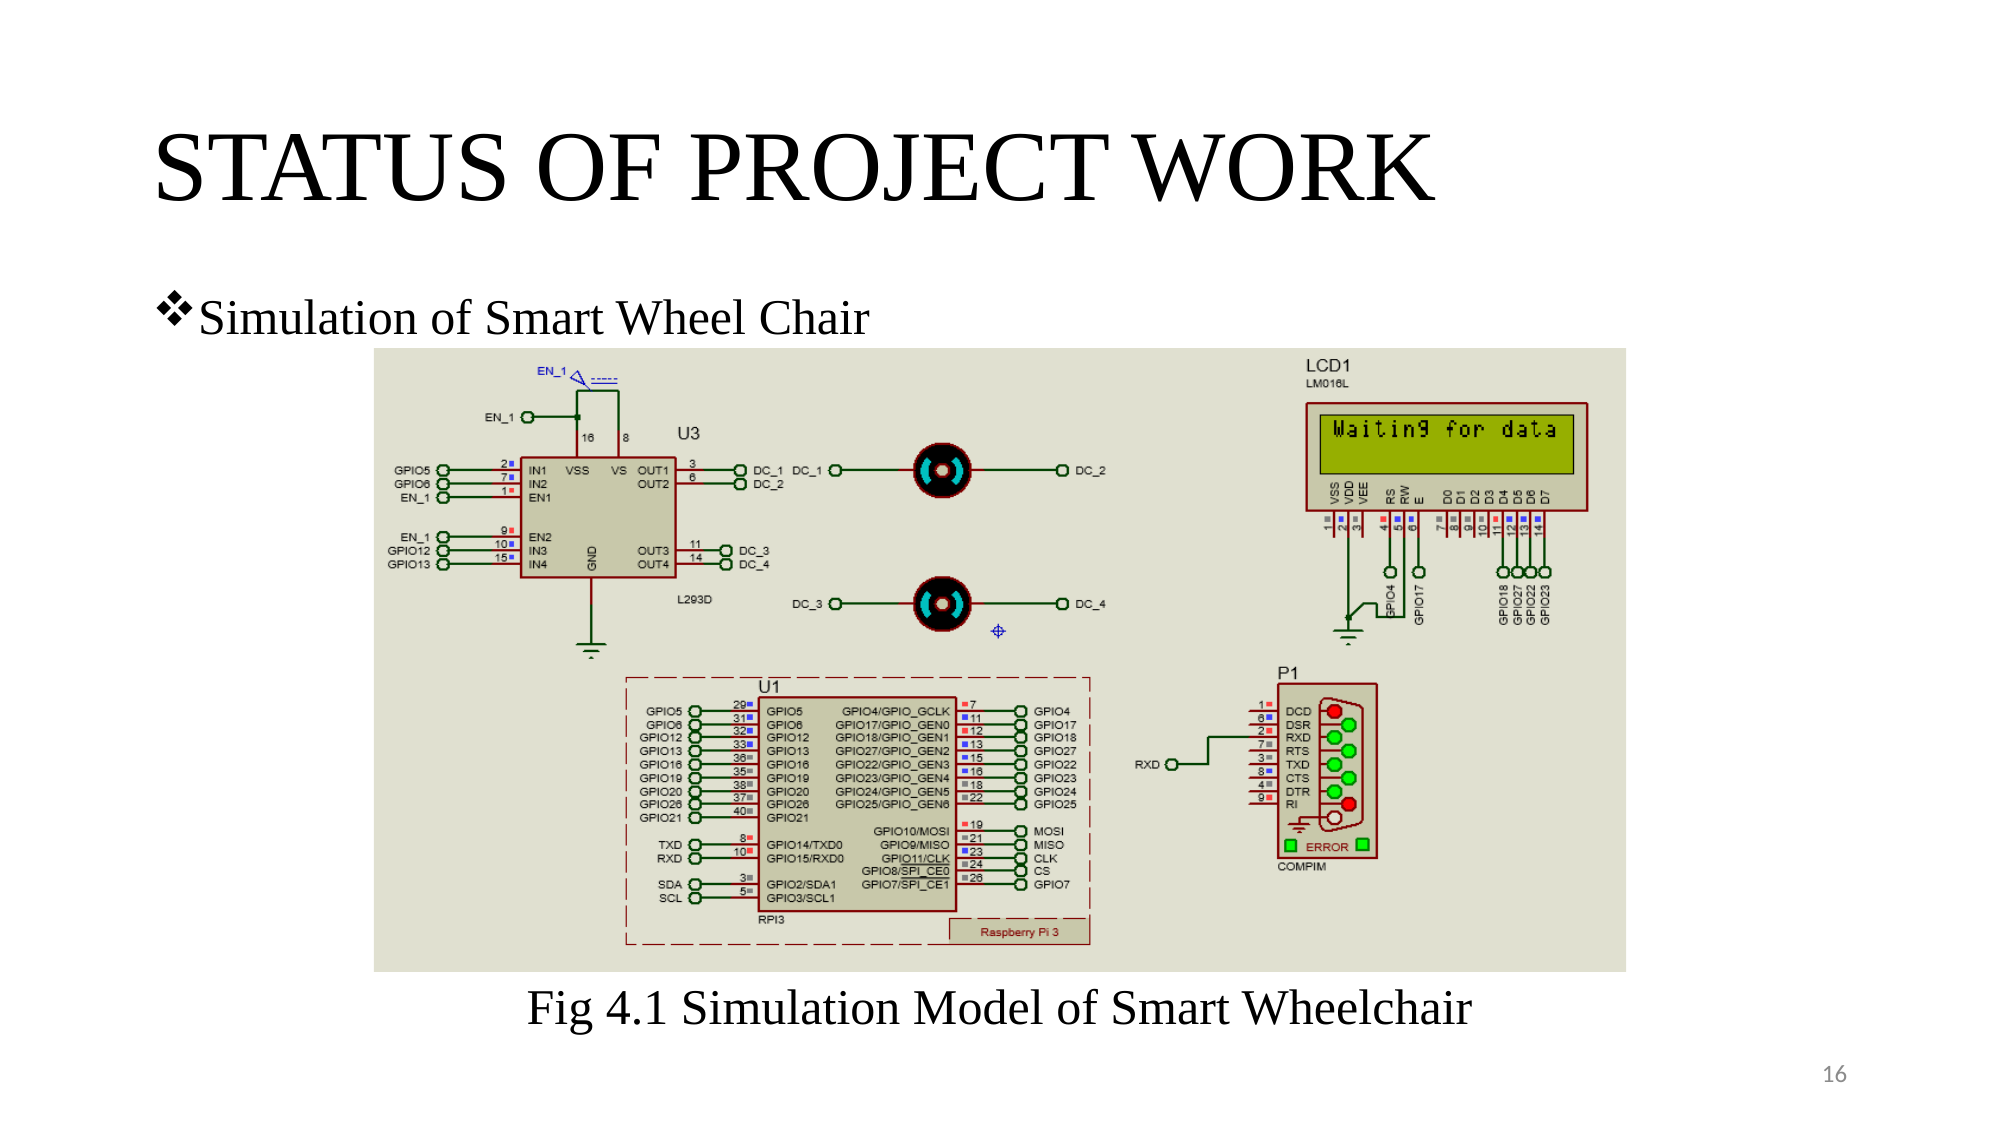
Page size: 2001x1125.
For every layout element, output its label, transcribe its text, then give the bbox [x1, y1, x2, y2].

list Simulation of Smart Wheel Chair [137, 277, 1863, 1043]
picture [373, 348, 1627, 972]
text_box Fig 4.1 Simulation Model of Smart Wheelchair [511, 972, 1489, 1042]
title STATUS OF PROJECT WORK [137, 59, 1863, 277]
slide_number 16 [1412, 1042, 1863, 1103]
